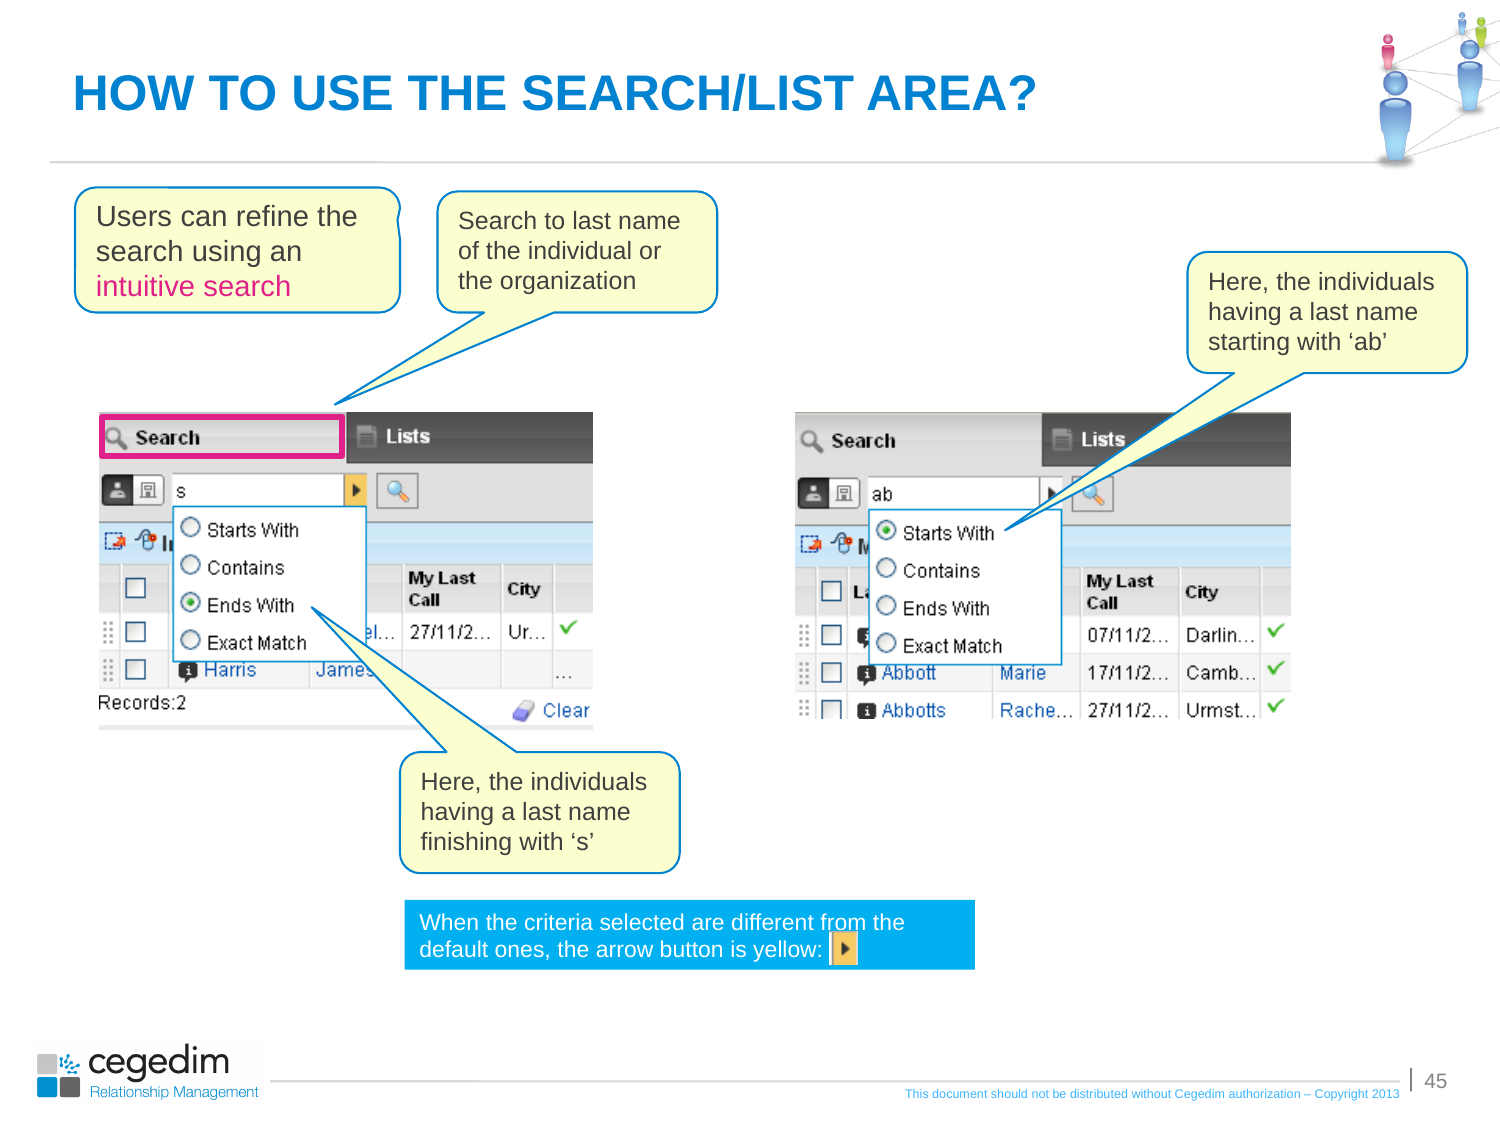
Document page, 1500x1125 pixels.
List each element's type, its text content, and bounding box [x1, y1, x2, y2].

picture [99, 412, 593, 730]
picture [794, 412, 1291, 719]
text_box When the criteria selected are different from the default ones, the arrow button is yellow: [404, 899, 975, 970]
text_box Users can refine the search using an intuitive search [74, 187, 400, 313]
text_box Search to last name of the individual or the organization [334, 191, 718, 405]
picture [1364, 0, 1500, 179]
title HOW TO USE THE SEARCH/LIST AREA? [50, 0, 1291, 130]
text_box Here, the individuals having a last name finishing with ‘s’ [399, 739, 680, 874]
picture [29, 1040, 262, 1104]
text_box Here, the individuals having a last name starting with ‘ab’ [1180, 251, 1468, 410]
picture [830, 931, 857, 964]
